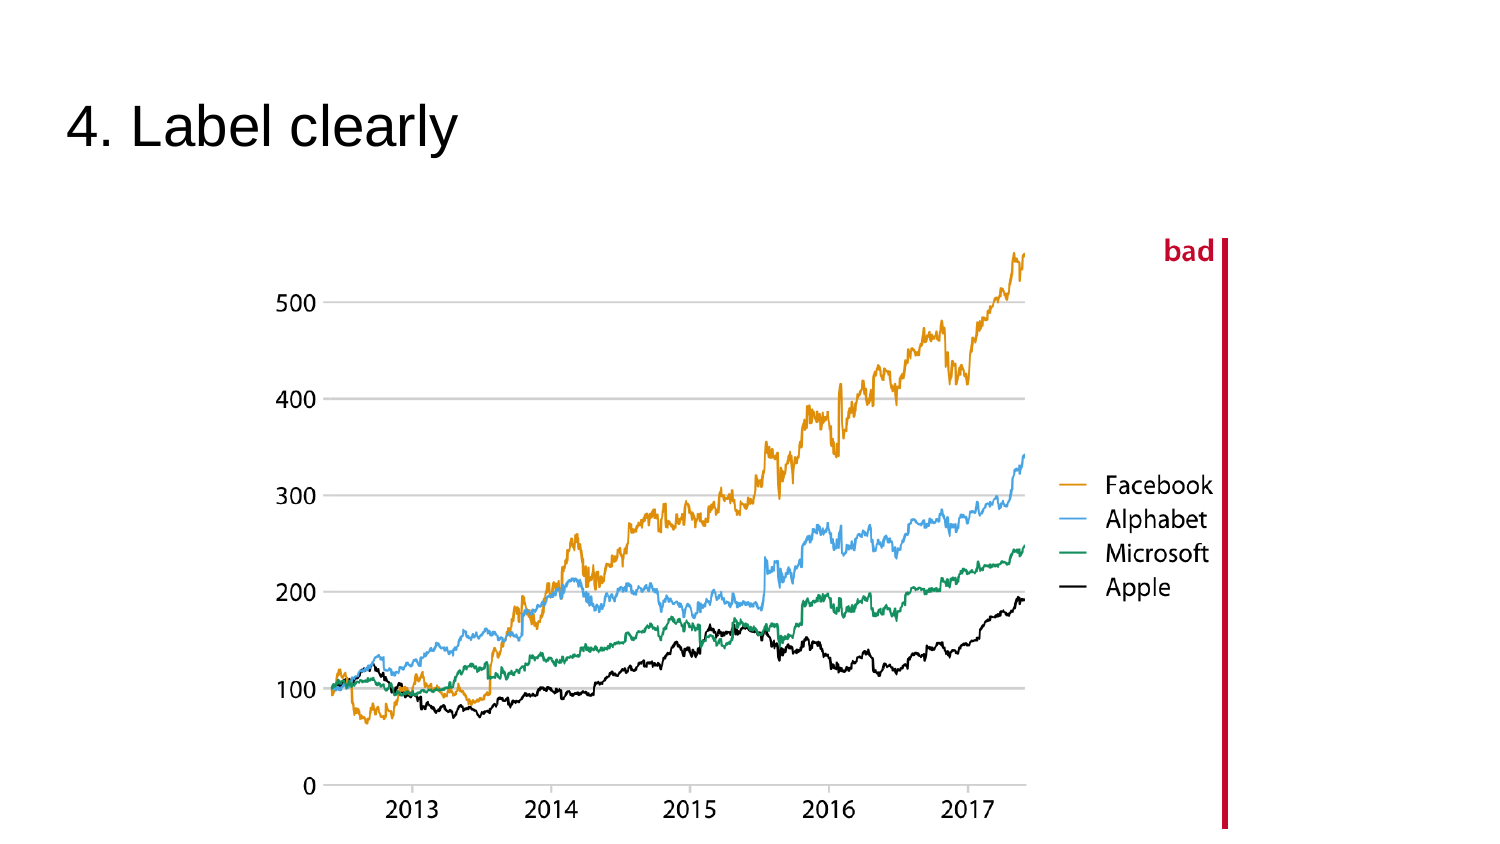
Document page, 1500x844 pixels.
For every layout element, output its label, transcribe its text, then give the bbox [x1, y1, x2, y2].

picture [271, 238, 1228, 829]
title 4. Label clearly [51, 72, 1449, 167]
